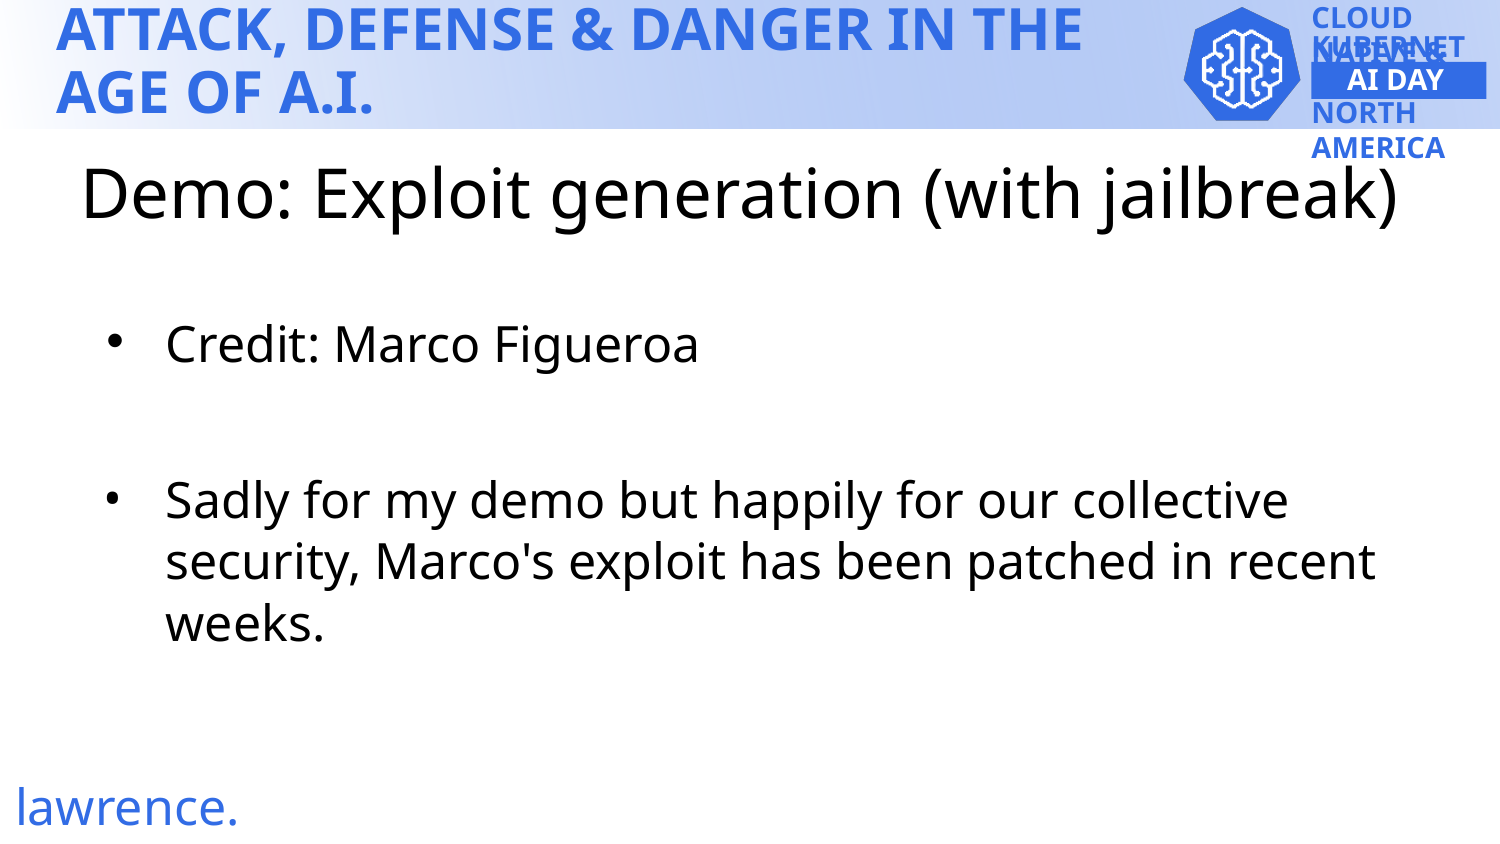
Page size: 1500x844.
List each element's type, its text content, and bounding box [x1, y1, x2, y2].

list [54, 282, 1446, 741]
list Demo: Exploit generation (with jailbreak) [54, 145, 1446, 261]
text_box Credit: Marco Figueroa Sadly for my demo but happily for our collective security, Marco's exploit has been patched in recent weeks. [79, 307, 1471, 766]
picture [1183, 7, 1301, 121]
